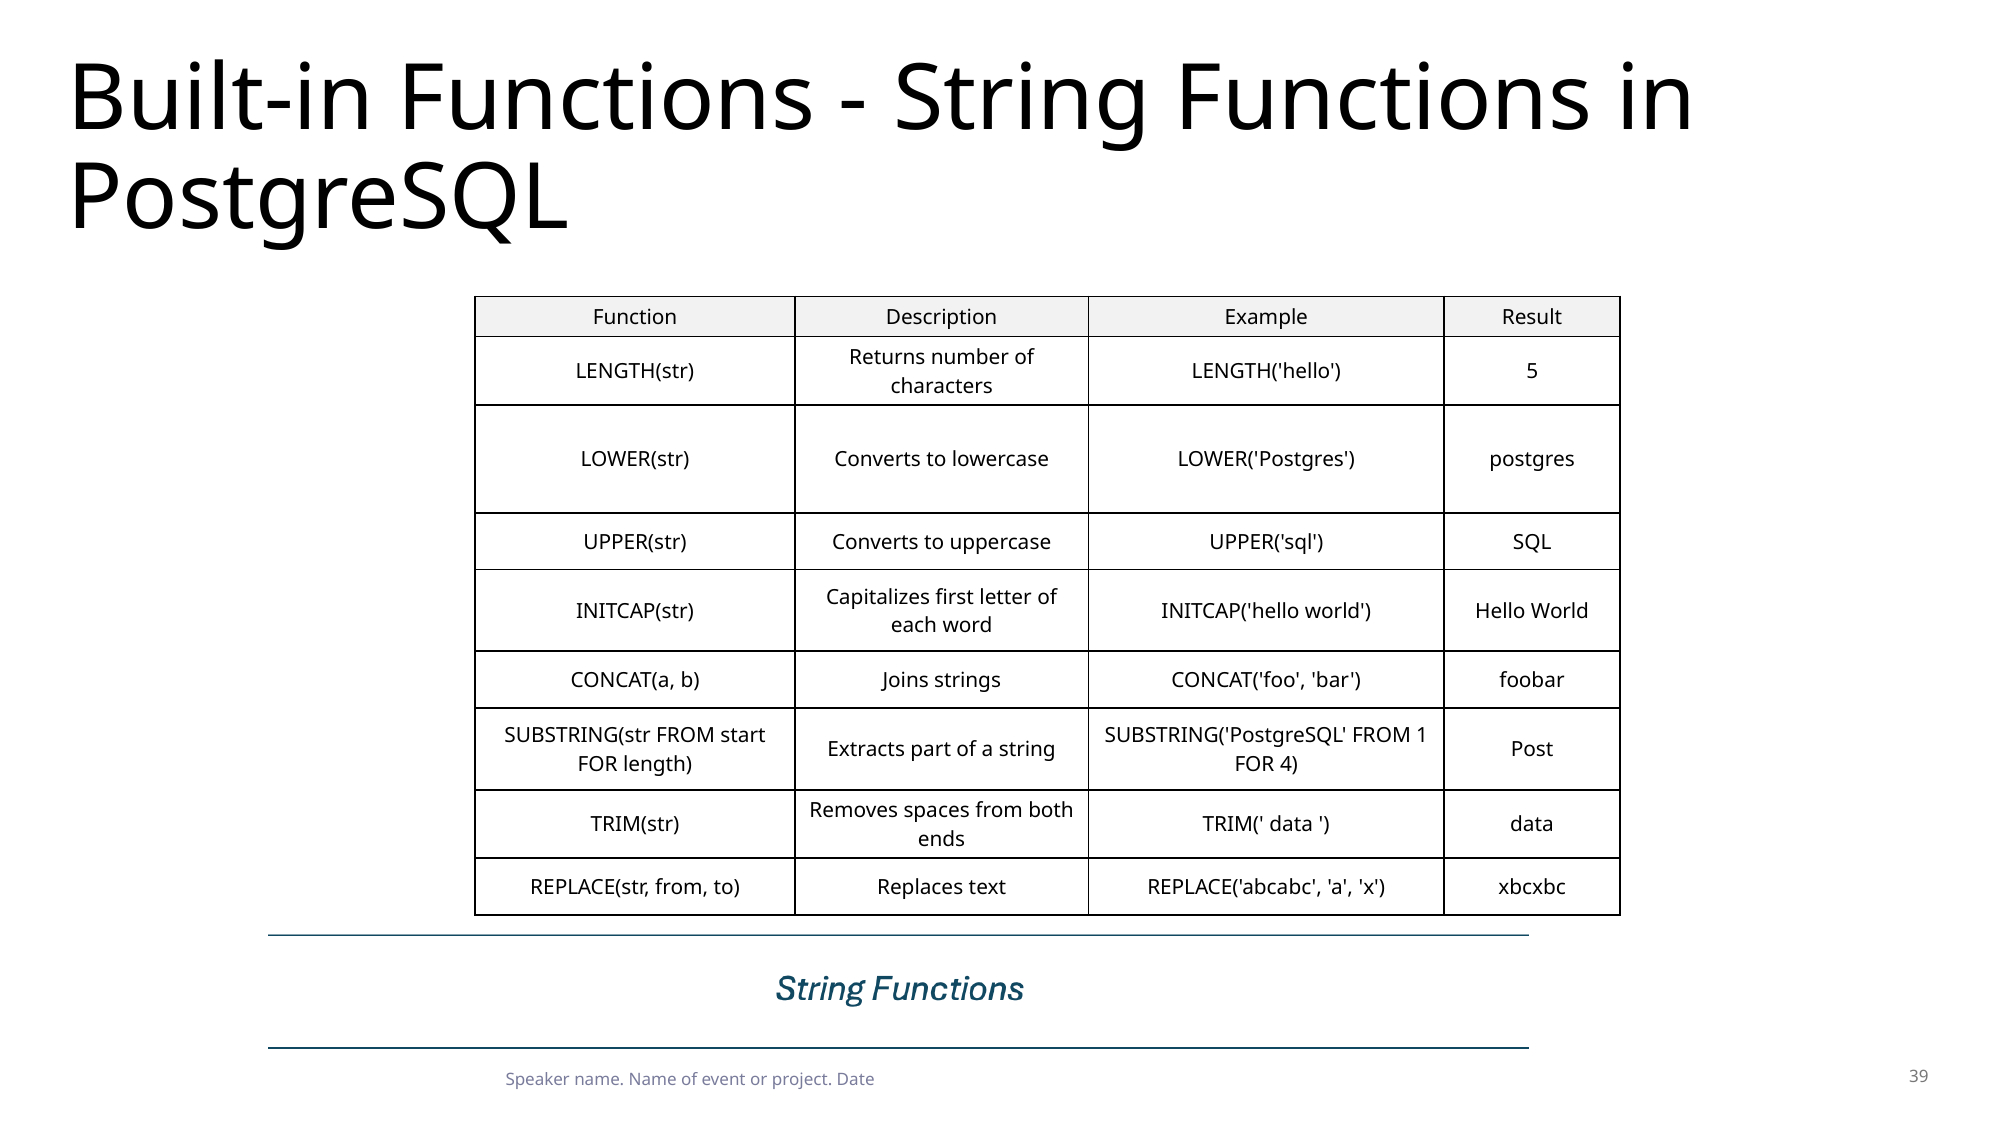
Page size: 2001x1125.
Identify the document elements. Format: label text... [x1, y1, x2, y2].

picture [253, 922, 1530, 1057]
table_cell SUBSTRING(str FROM start FOR length) [476, 709, 794, 789]
title Built-in Functions - String Functions in PostgreSQL [67, 50, 1786, 134]
table_header Example [1089, 297, 1443, 336]
table_cell Converts to uppercase [796, 514, 1088, 569]
table_cell Removes spaces from both ends [796, 791, 1088, 857]
table_cell LENGTH('hello') [1089, 337, 1443, 404]
table_cell REPLACE(str, from, to) [476, 859, 794, 914]
table_cell Capitalizes first letter of each word [796, 570, 1088, 650]
table_cell 5 [1445, 337, 1619, 404]
slide_number 39 [1857, 1071, 1929, 1099]
table_header Description [796, 297, 1088, 336]
table_header Result [1445, 297, 1619, 336]
table_cell Replaces text [796, 859, 1088, 914]
table_cell UPPER(str) [476, 514, 794, 569]
table_cell SUBSTRING('PostgreSQL' FROM 1 FOR 4) [1089, 709, 1443, 789]
table_cell postgres [1445, 406, 1619, 512]
table_cell LENGTH(str) [476, 337, 794, 404]
table_cell LOWER(str) [476, 406, 794, 512]
table_cell LOWER('Postgres') [1089, 406, 1443, 512]
table_cell Hello World [1445, 570, 1619, 650]
table_cell CONCAT('foo', 'bar') [1089, 652, 1443, 707]
table_cell SQL [1445, 514, 1619, 569]
table_cell TRIM(' data ') [1089, 791, 1443, 857]
table_cell Returns number of characters [796, 337, 1088, 404]
table_cell xbcxbc [1445, 859, 1619, 914]
table_cell INITCAP('hello world') [1089, 570, 1443, 650]
table_cell TRIM(str) [476, 791, 794, 857]
table_cell Extracts part of a string [796, 709, 1088, 789]
table_cell Converts to lowercase [796, 406, 1088, 512]
table_cell Post [1445, 709, 1619, 789]
table_cell foobar [1445, 652, 1619, 707]
table_cell UPPER('sql') [1089, 514, 1443, 569]
table_cell CONCAT(a, b) [476, 652, 794, 707]
table_cell INITCAP(str) [476, 570, 794, 650]
table_cell Joins strings [796, 652, 1088, 707]
table_cell data [1445, 791, 1619, 857]
footer Speaker name. Name of event or project. Date [505, 1071, 1486, 1099]
table_header Function [476, 297, 794, 336]
table_cell REPLACE('abcabc', 'a', 'x') [1089, 859, 1443, 914]
